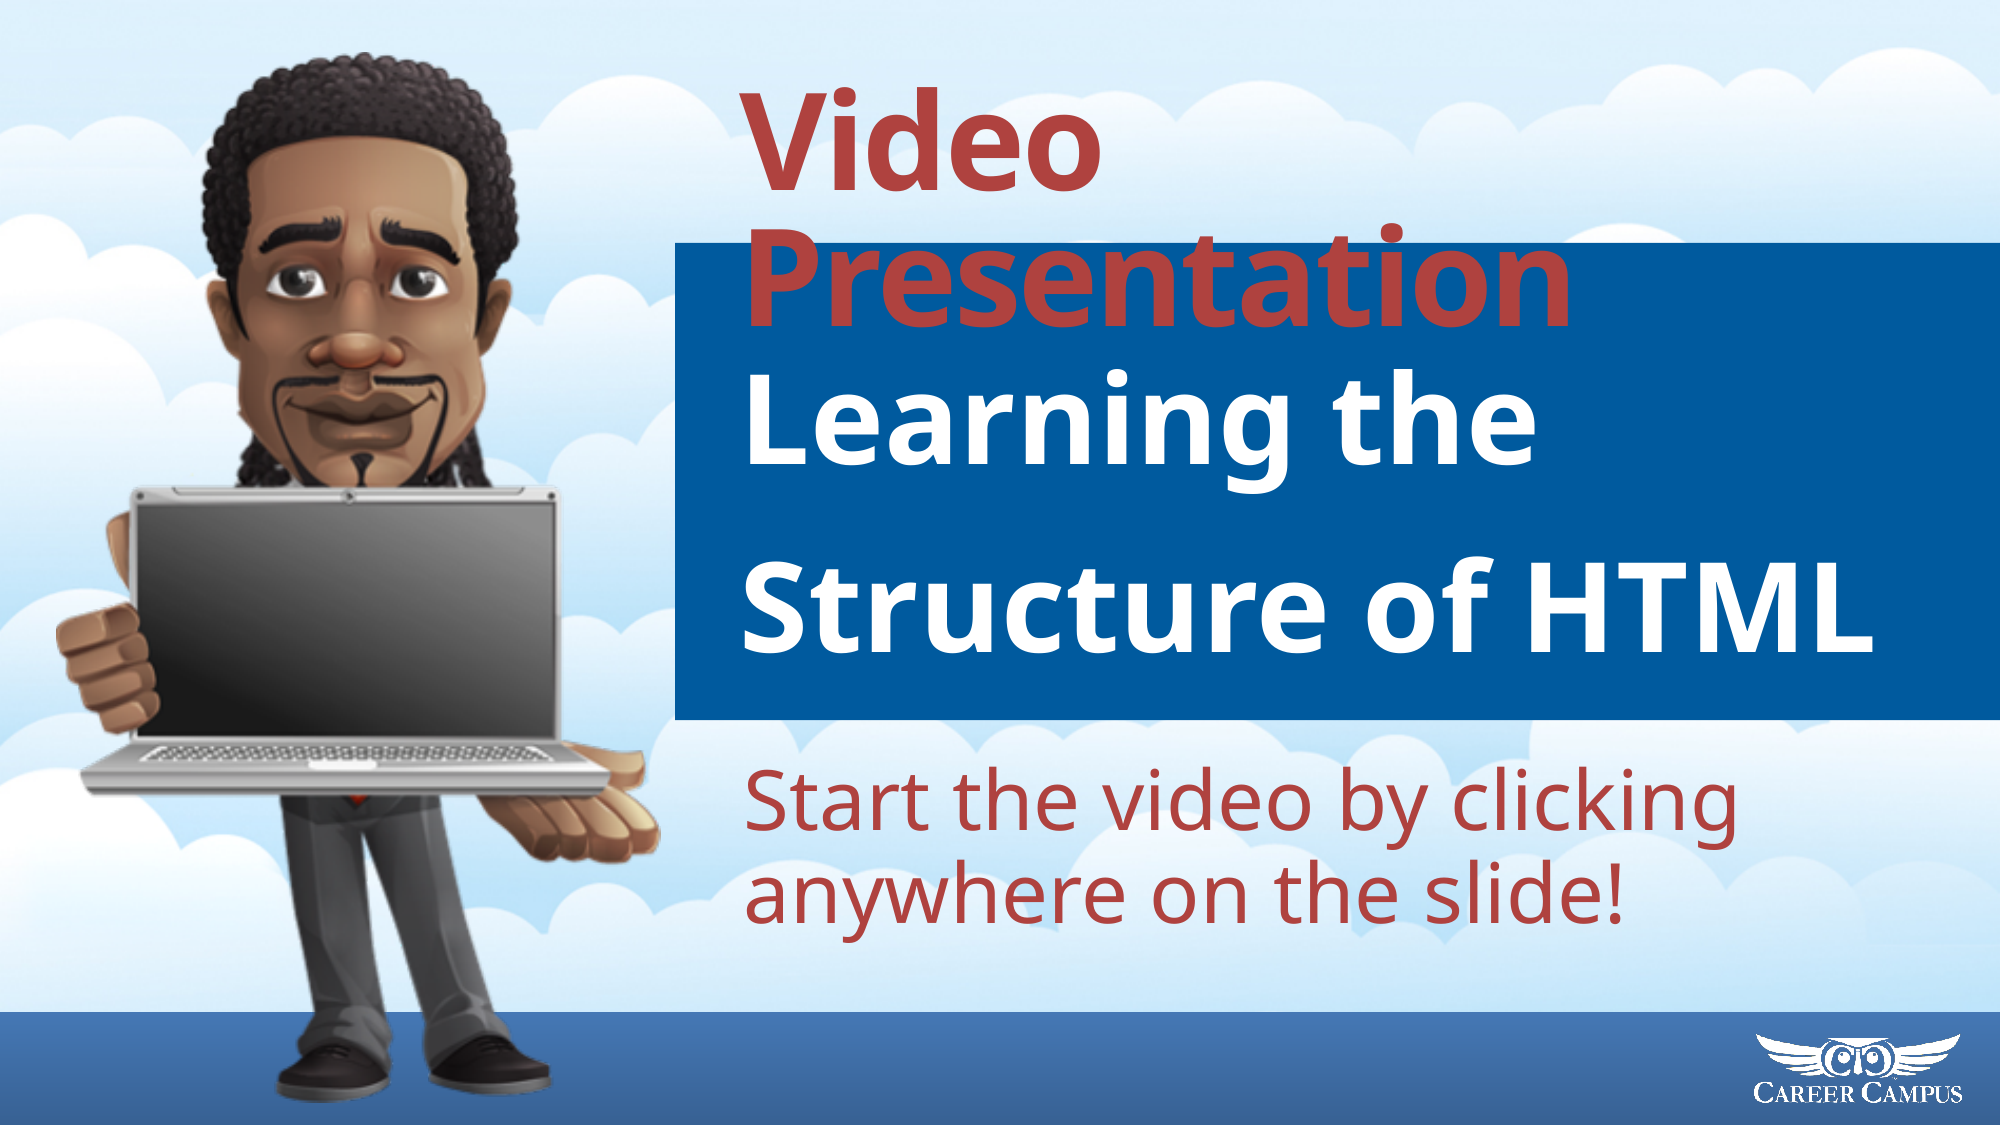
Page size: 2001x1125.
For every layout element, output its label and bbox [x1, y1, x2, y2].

text_box [0, 0, 2000, 1125]
picture [56, 52, 661, 1103]
